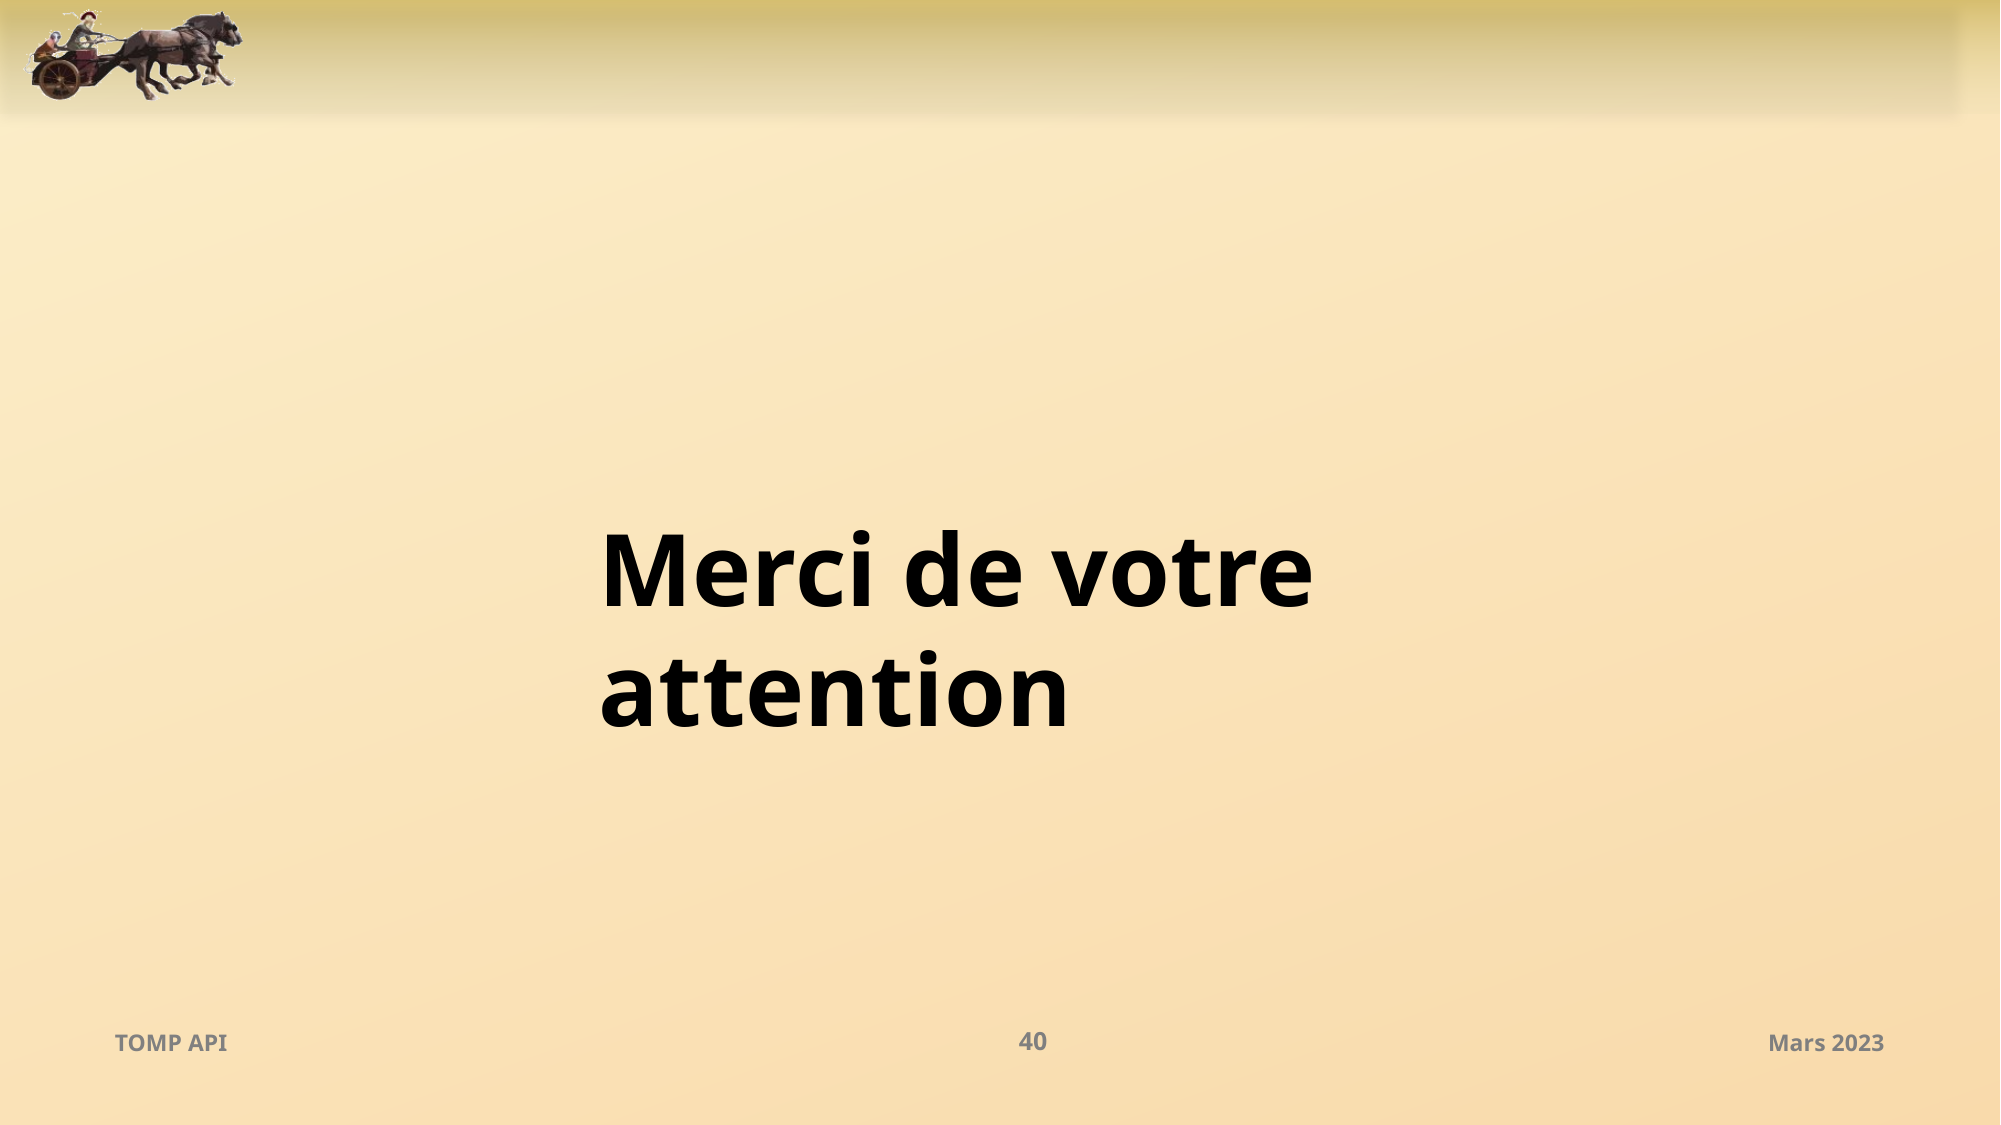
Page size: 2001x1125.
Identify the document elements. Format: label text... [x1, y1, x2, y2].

picture [23, 9, 244, 102]
slide_number 40 [833, 1012, 1234, 1073]
footer TOMP API [99, 1012, 833, 1073]
title Merci de votre attention [583, 356, 1674, 754]
slide_number Mars 2023 [1350, 1012, 1900, 1073]
